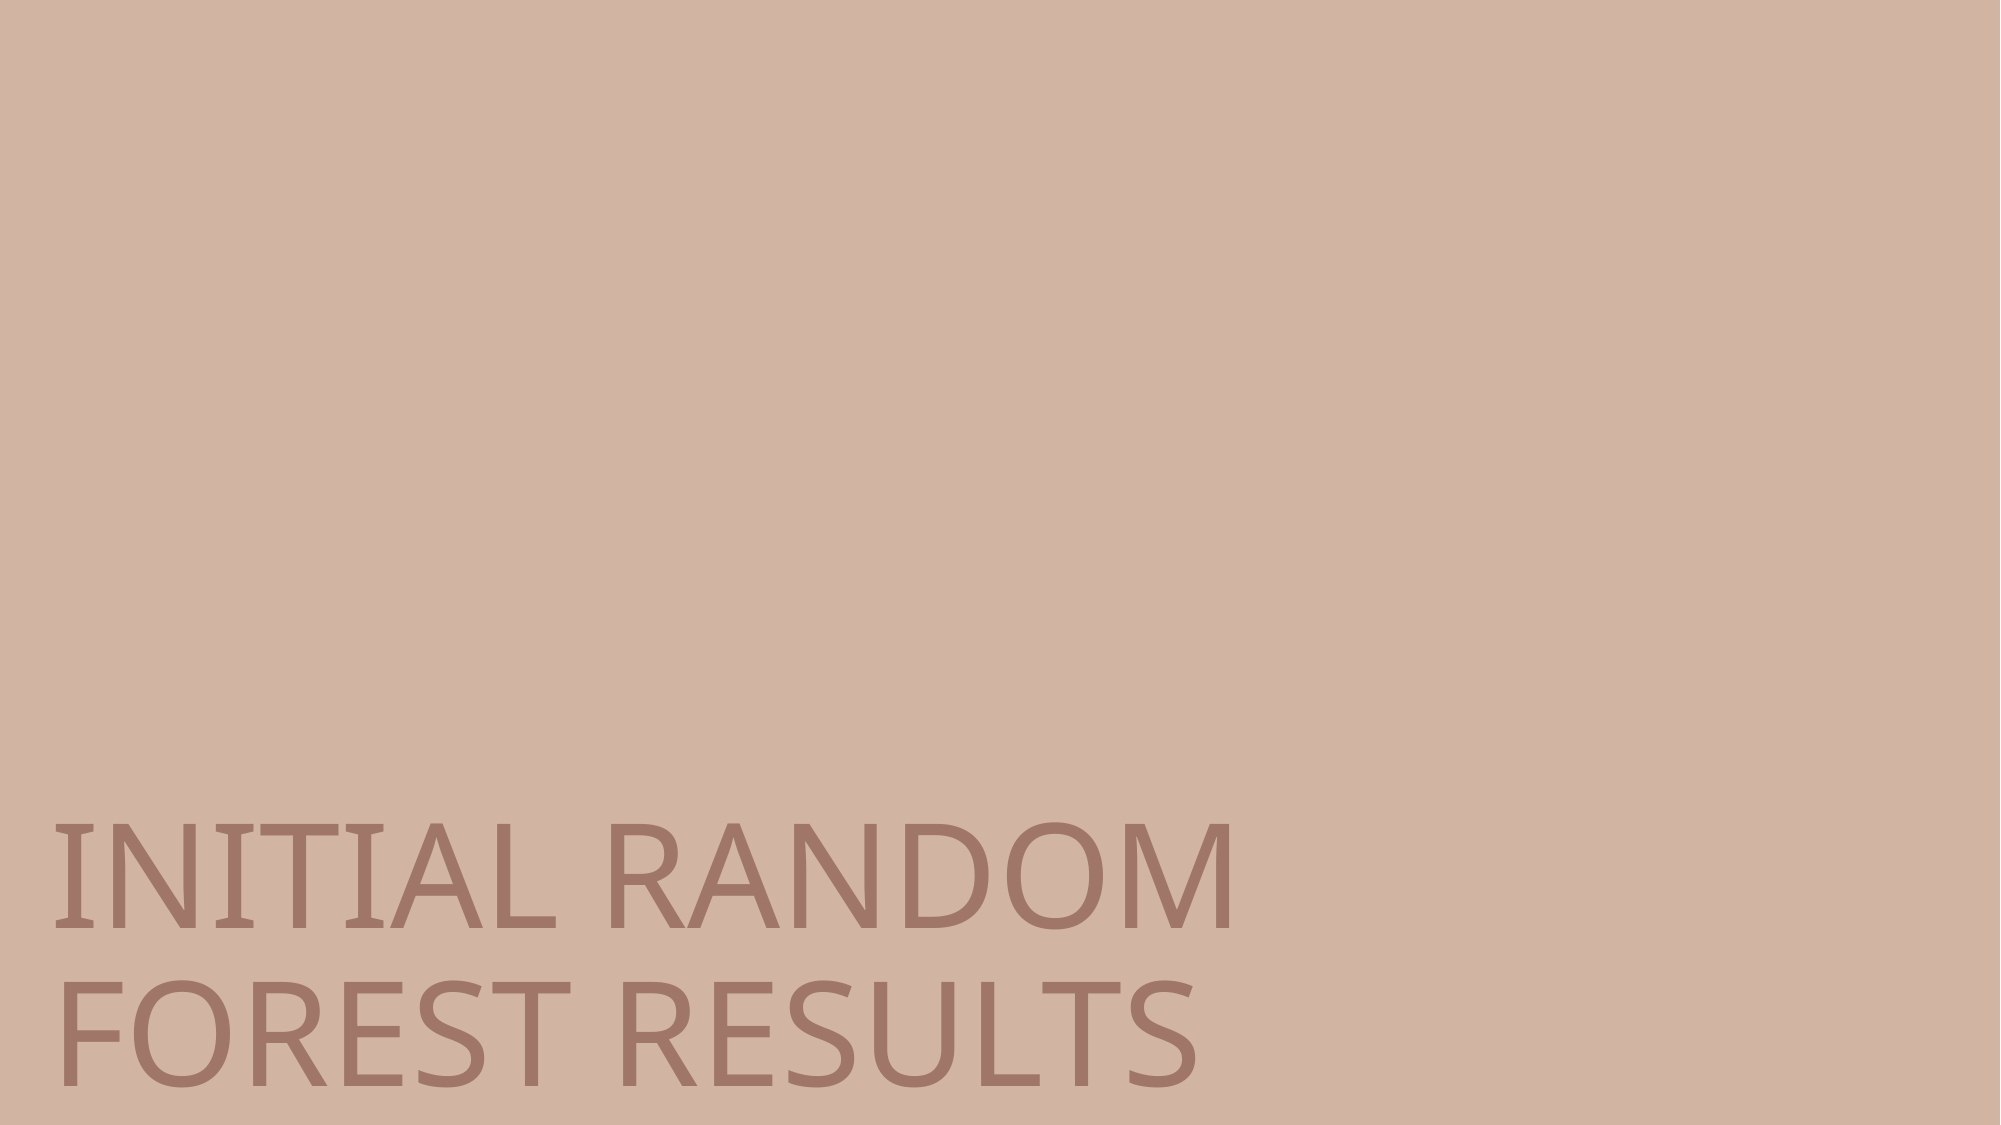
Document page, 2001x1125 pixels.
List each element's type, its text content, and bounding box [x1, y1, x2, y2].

title Initial Random Forest Results [35, 318, 1474, 1125]
